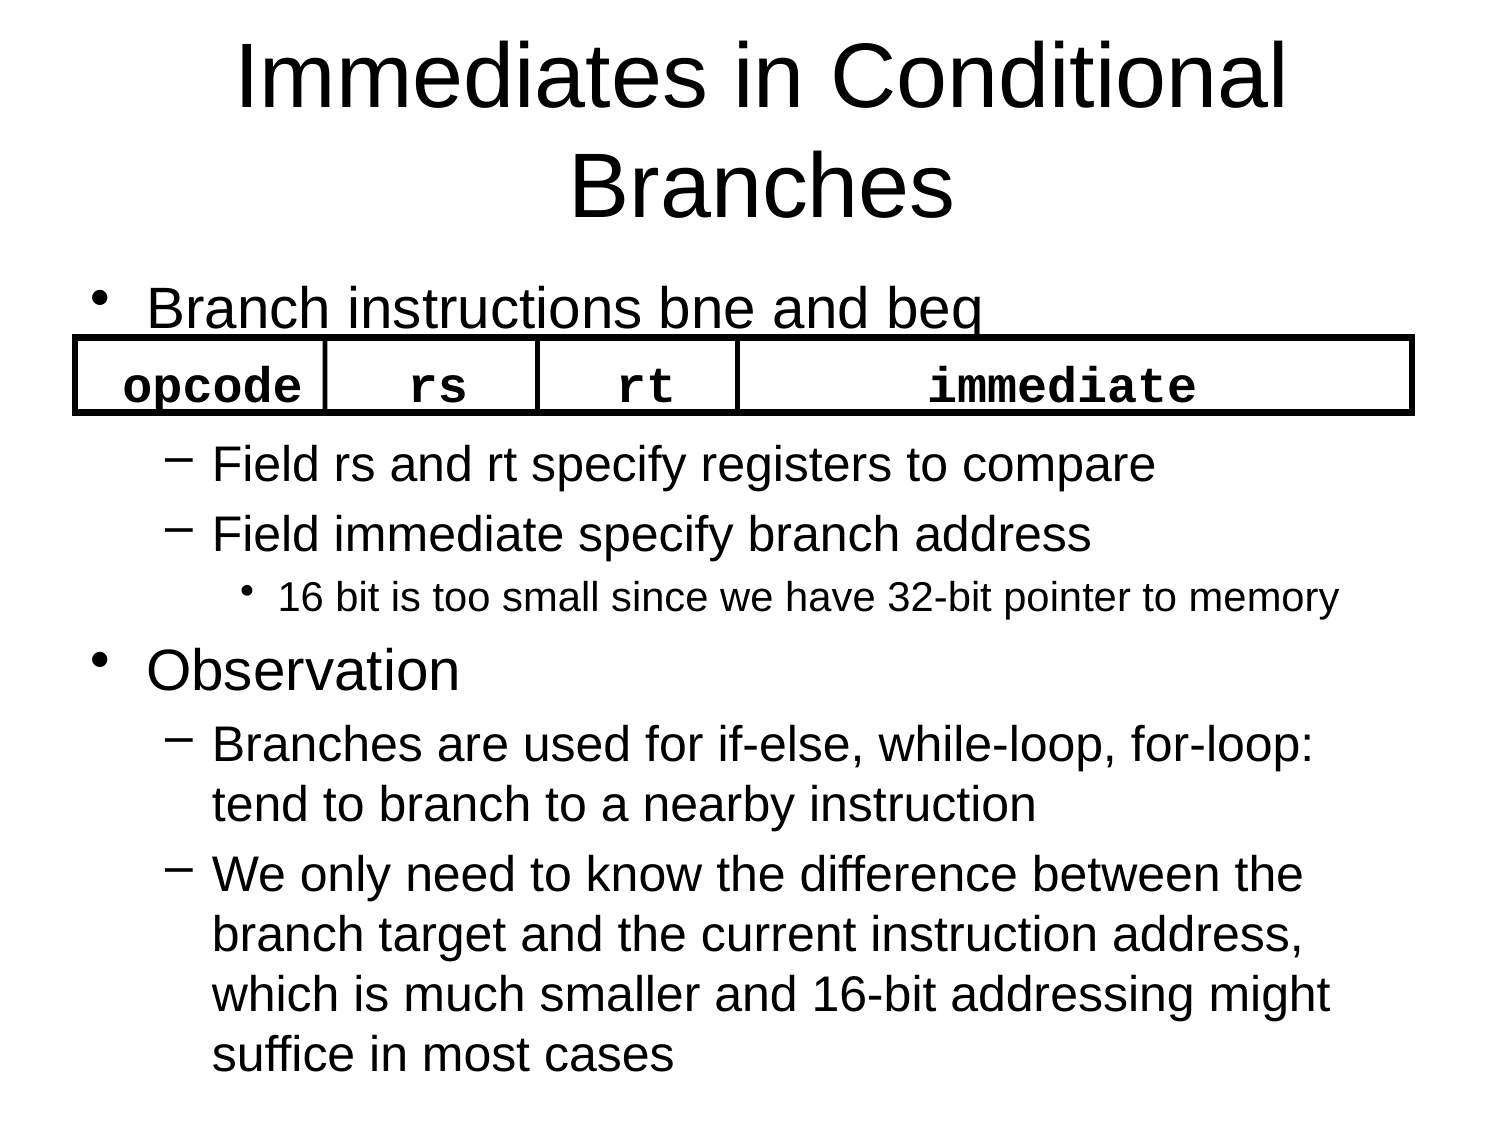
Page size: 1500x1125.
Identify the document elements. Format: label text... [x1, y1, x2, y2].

list Branch instructions bne and beq Field rs and rt specify registers to compare Field immediate specify branch address 16 bit is too small since we have 32-bit pointer to memory Observation Branches are used for if-else, while-loop, for-loop: tend to branch to a nearby instruction We only need to know the difference between the branch target and the current instruction address, which is much smaller and 16-bit addressing might suffice in most cases [75, 262, 1425, 1005]
title Immediates in Conditional Branches [75, 89, 1450, 163]
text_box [74, 337, 1413, 496]
